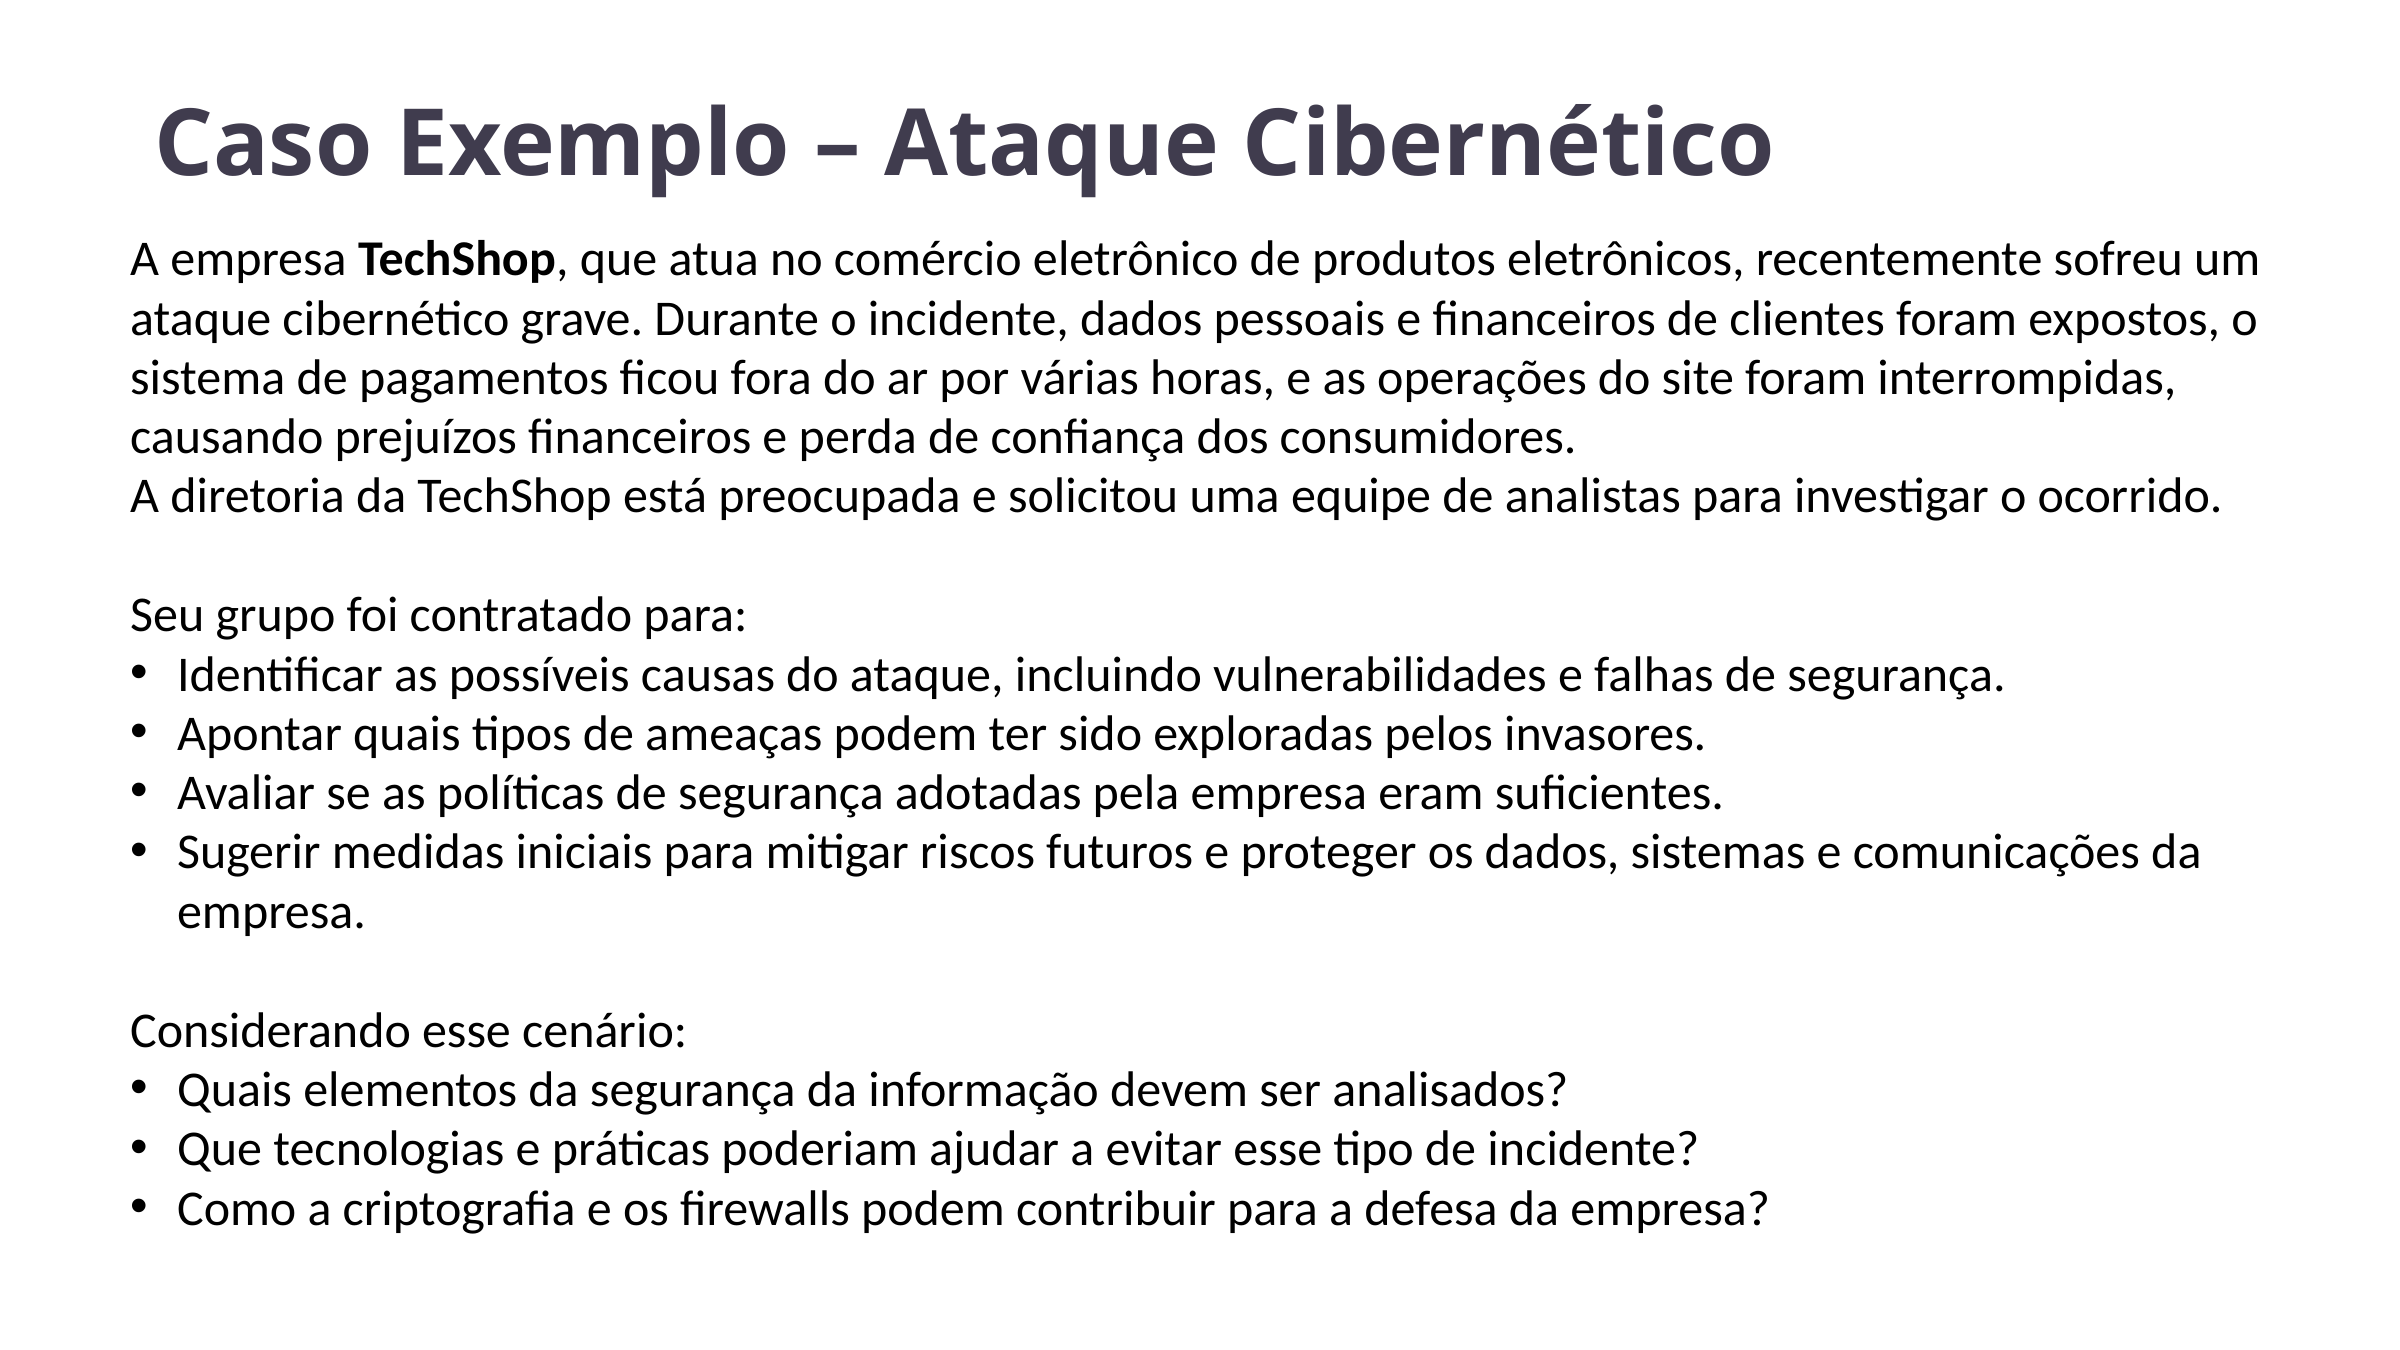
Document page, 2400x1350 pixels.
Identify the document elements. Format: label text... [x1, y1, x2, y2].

text_box Caso Exemplo – Ataque Cibernético [130, 78, 2055, 226]
text_box A empresa TechShop, que atua no comércio eletrônico de produtos eletrônicos, recentemente sofreu um ataque cibernético grave. Durante o incidente, dados pessoais e financeiros de clientes foram expostos, o sistema de pagamentos ficou fora do ar por várias horas, e as operações do site foram interrompidas, causando prejuízos financeiros e perda de confiança dos consumidores. A diretoria da TechShop está preocupada e solicitou uma equipe de analistas para investigar o ocorrido. Seu grupo foi contratado para: Identificar as possíveis causas do ataque, incluindo vulnerabilidades e falhas de segurança. Apontar quais tipos de ameaças podem ter sido exploradas pelos invasores. Avaliar se as políticas de segurança adotadas pela empresa eram suficientes. Sugerir medidas iniciais para mitigar riscos futuros e proteger os dados, sistemas e comunicações da empresa. Considerando esse cenário: Quais elementos da segurança da informação devem ser analisados? Que tecnologias e práticas poderiam ajudar a evitar esse tipo de incidente? Como a criptografia e os firewalls podem contribuir para a defesa da empresa? [130, 226, 2270, 1224]
